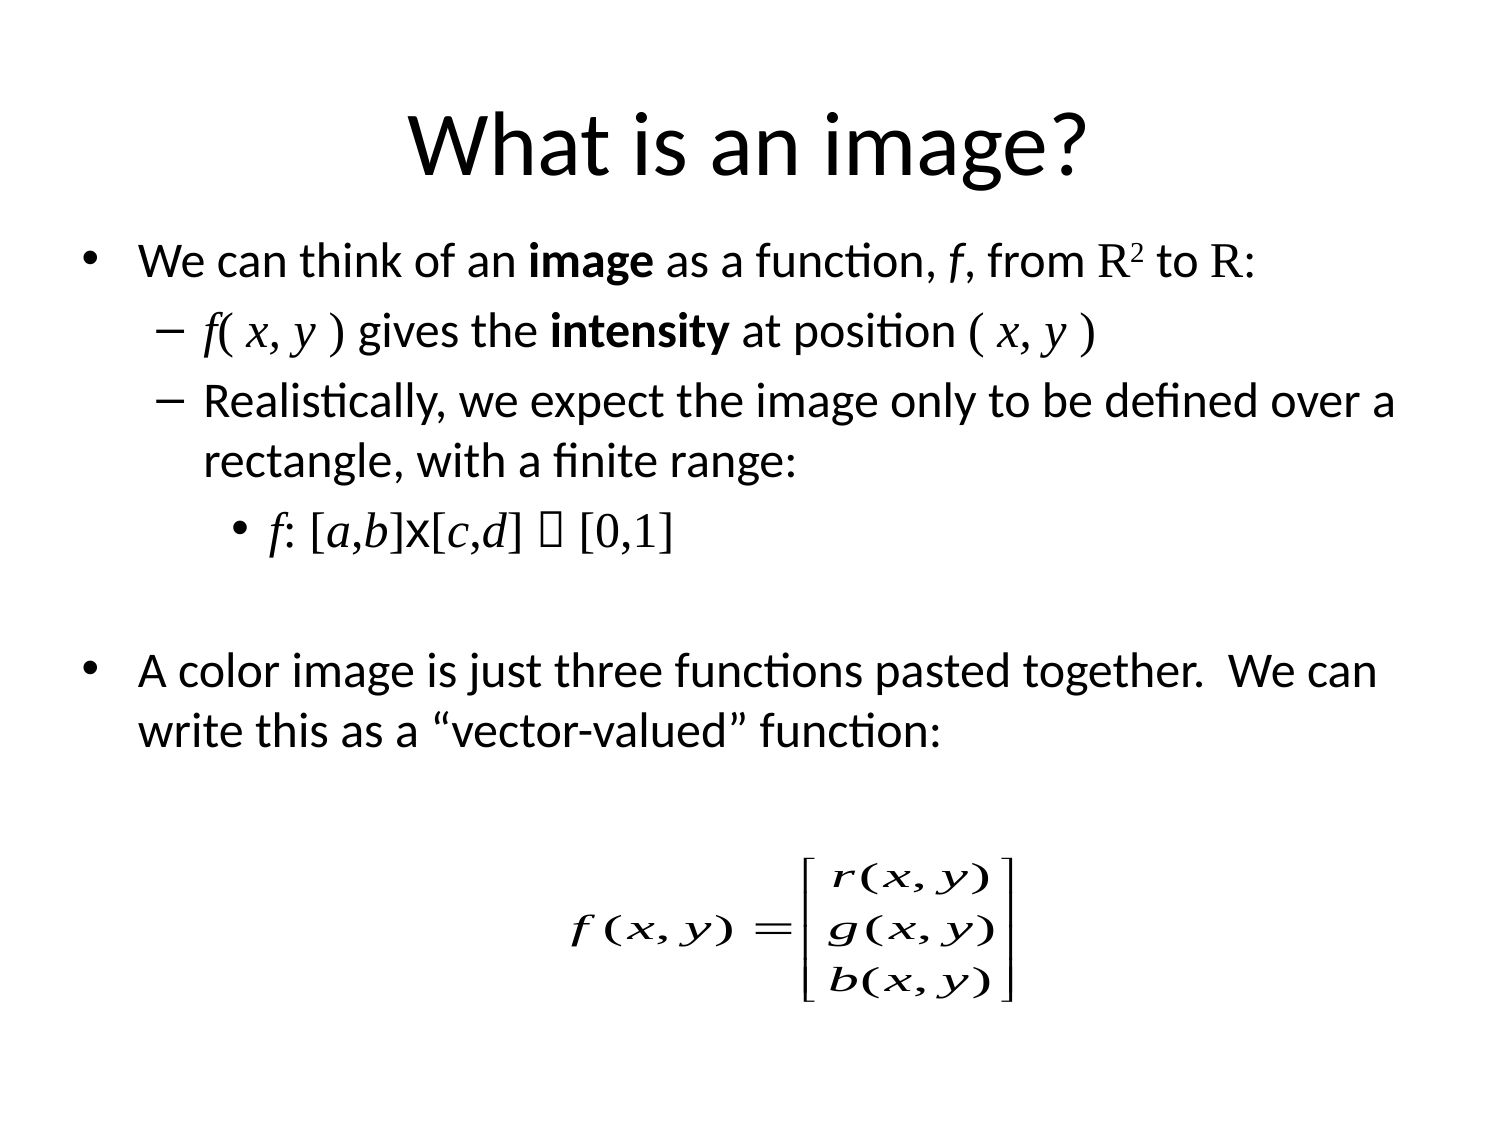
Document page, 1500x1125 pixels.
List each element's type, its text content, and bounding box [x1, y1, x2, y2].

title What is an image? [75, 45, 1425, 149]
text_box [549, 849, 1034, 1010]
list We can think of an image as a function, f, from R2 to R: f( x, y ) gives the intensity at position ( x, y ) Realistically, we expect the image only to be defined over a rectangle, with a finite range: f: [a,b]x[c,d]  [0,1] A color image is just three functions pasted together. We can write this as a “vector-valued” function: [66, 149, 1500, 1069]
